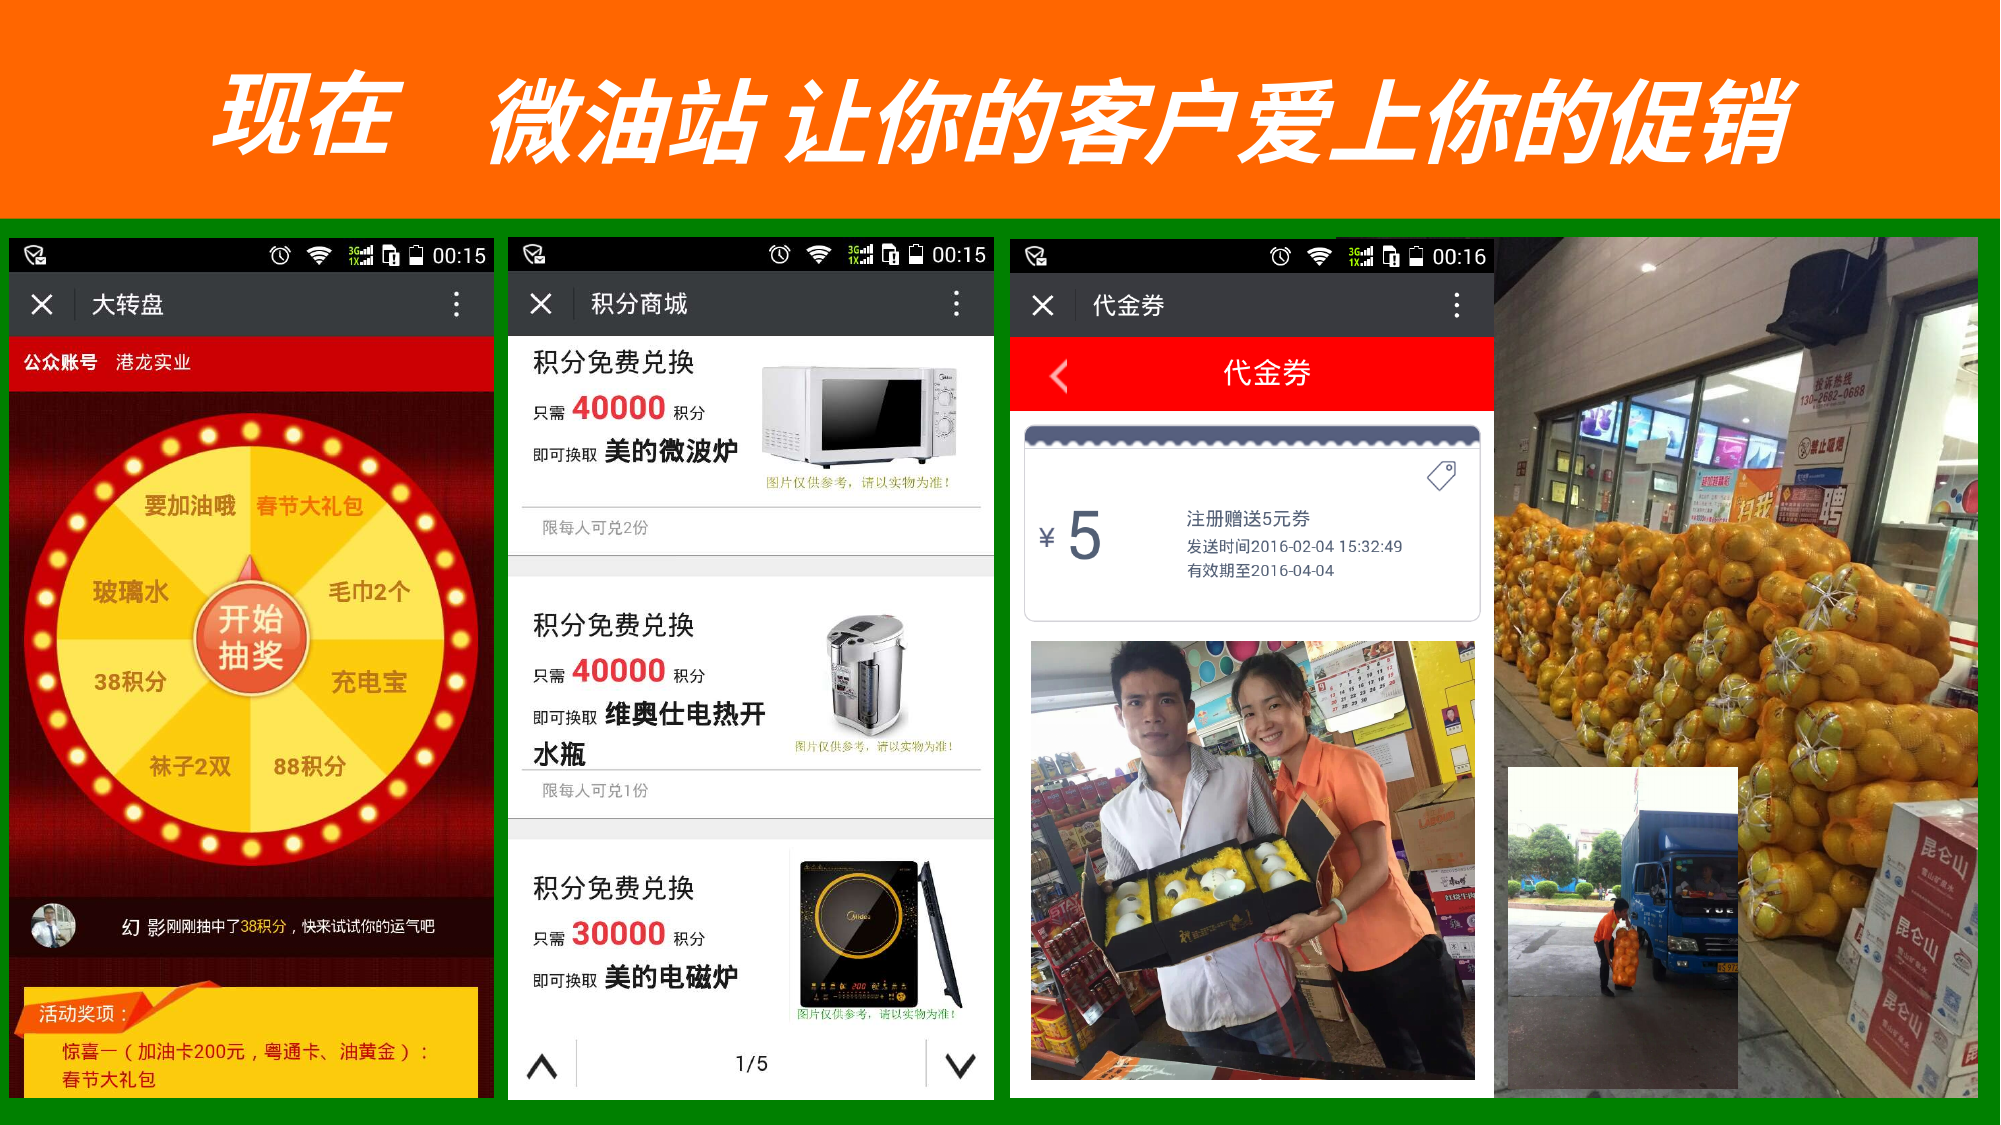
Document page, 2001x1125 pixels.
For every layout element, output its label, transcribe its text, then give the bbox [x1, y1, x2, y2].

picture [9, 238, 494, 1098]
picture [1010, 237, 1978, 1098]
text_box 现在 [193, 48, 408, 174]
text_box 微油站 让你的客户爱上你的促销 [465, 35, 1801, 183]
picture [508, 237, 994, 1100]
text_box [0, 218, 2000, 1125]
text_box [0, 0, 2000, 218]
